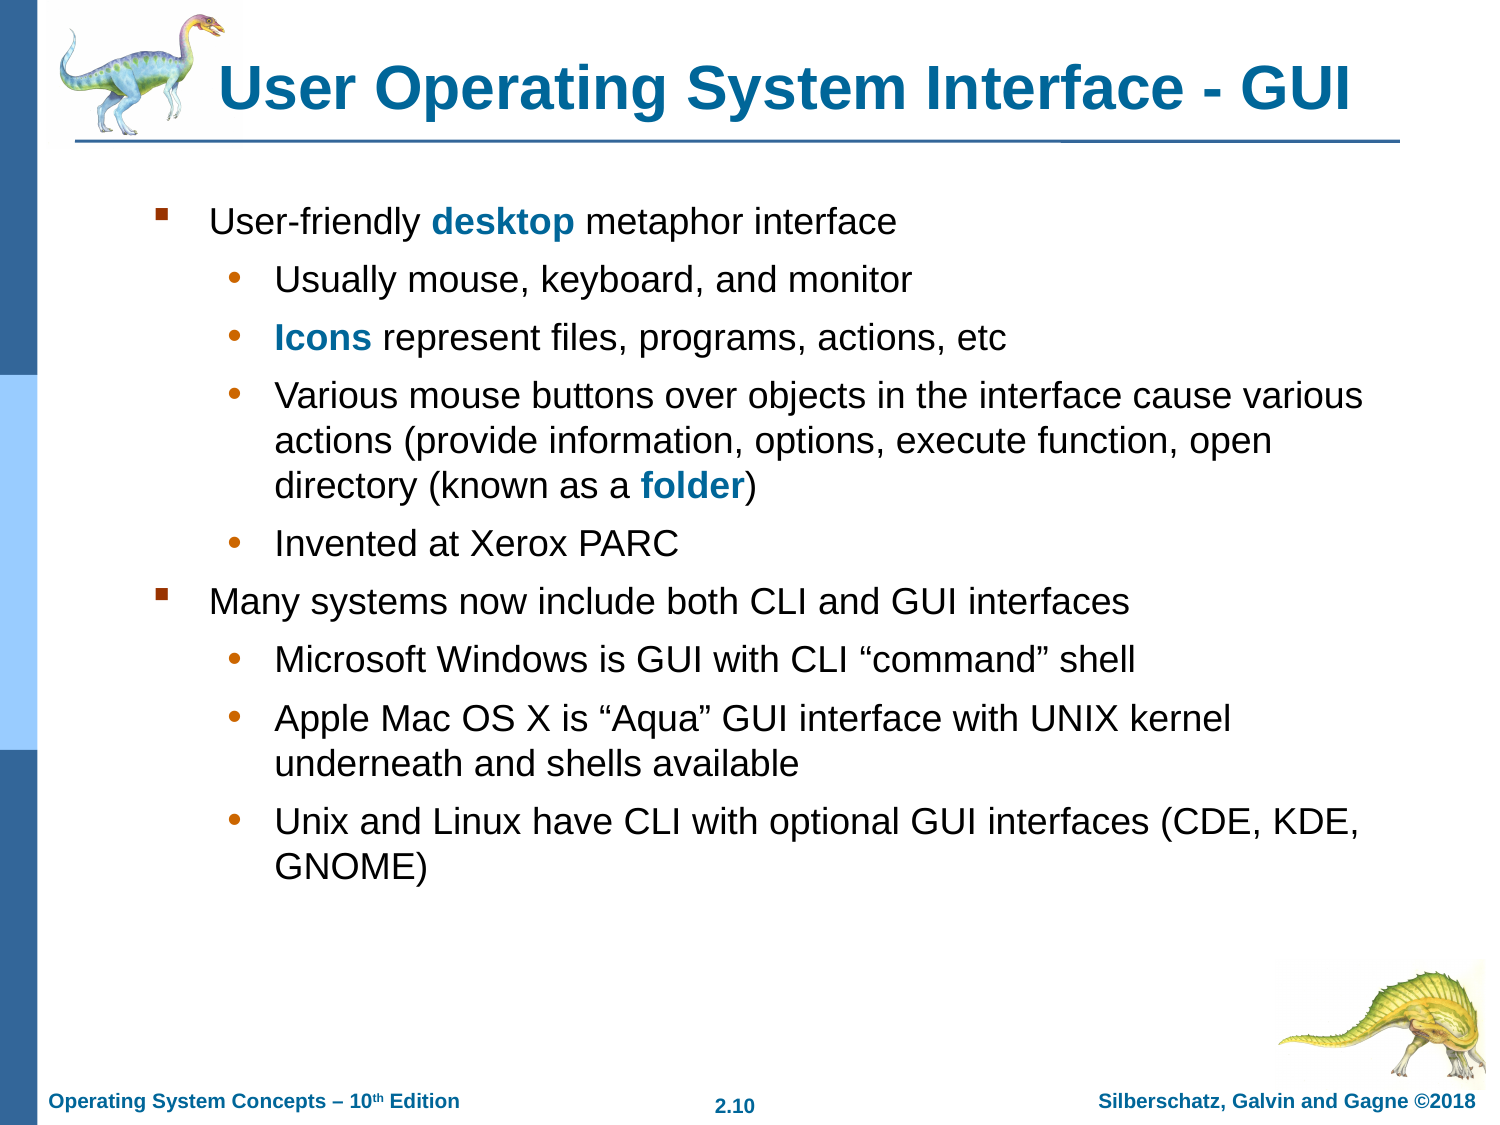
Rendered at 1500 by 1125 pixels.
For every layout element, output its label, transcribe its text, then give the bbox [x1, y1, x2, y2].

list User-friendly desktop metaphor interface Usually mouse, keyboard, and monitor Icons represent files, programs, actions, etc Various mouse buttons over objects in the interface cause various actions (provide information, options, execute function, open directory (known as a folder) Invented at Xerox PARC Many systems now include both CLI and GUI interfaces Microsoft Windows is GUI with CLI “command” shell Apple Mac OS X is “Aqua” GUI interface with UNIX kernel underneath and shells available Unix and Linux have CLI with optional GUI interfaces (CDE, KDE, GNOME) [137, 189, 1401, 933]
picture [1275, 959, 1486, 1090]
picture [46, 0, 243, 149]
title User Operating System Interface - GUI [170, 35, 1401, 130]
